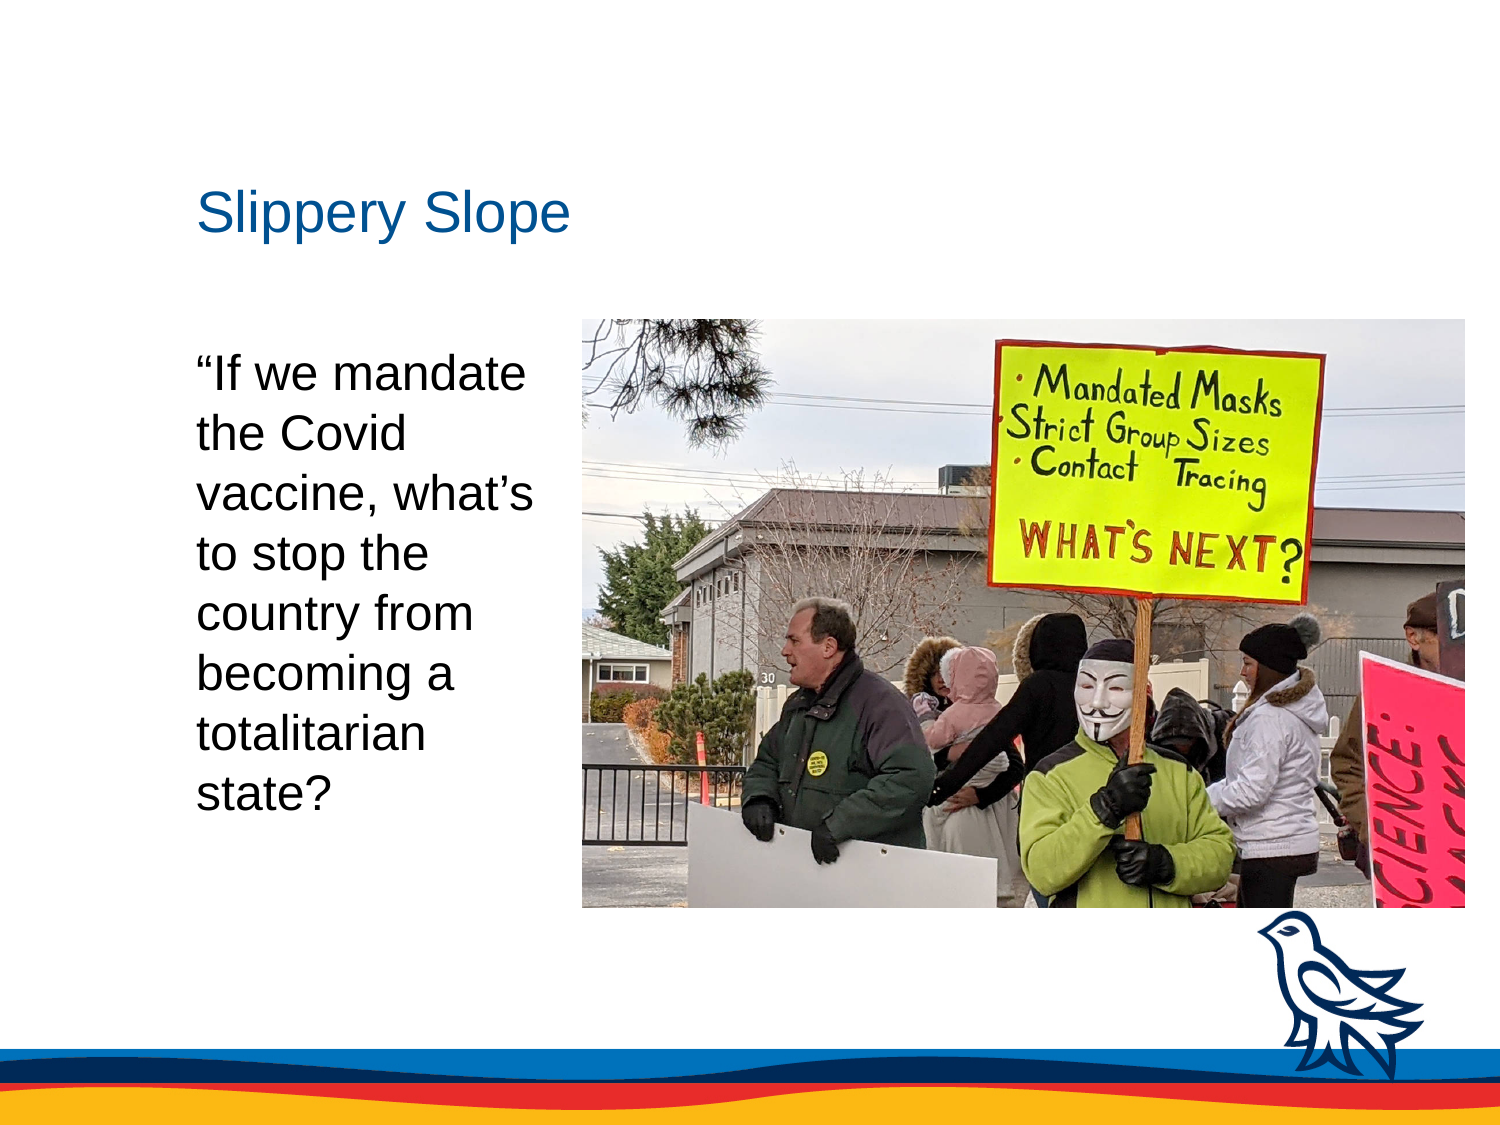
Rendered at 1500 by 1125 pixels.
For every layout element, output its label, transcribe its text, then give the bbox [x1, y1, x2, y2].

title Slippery Slope [181, 115, 1209, 304]
list “If we mandate the Covid vaccine, what’s to stop the country from becoming a totalitarian state? [181, 333, 583, 961]
picture [0, 0, 1500, 1125]
